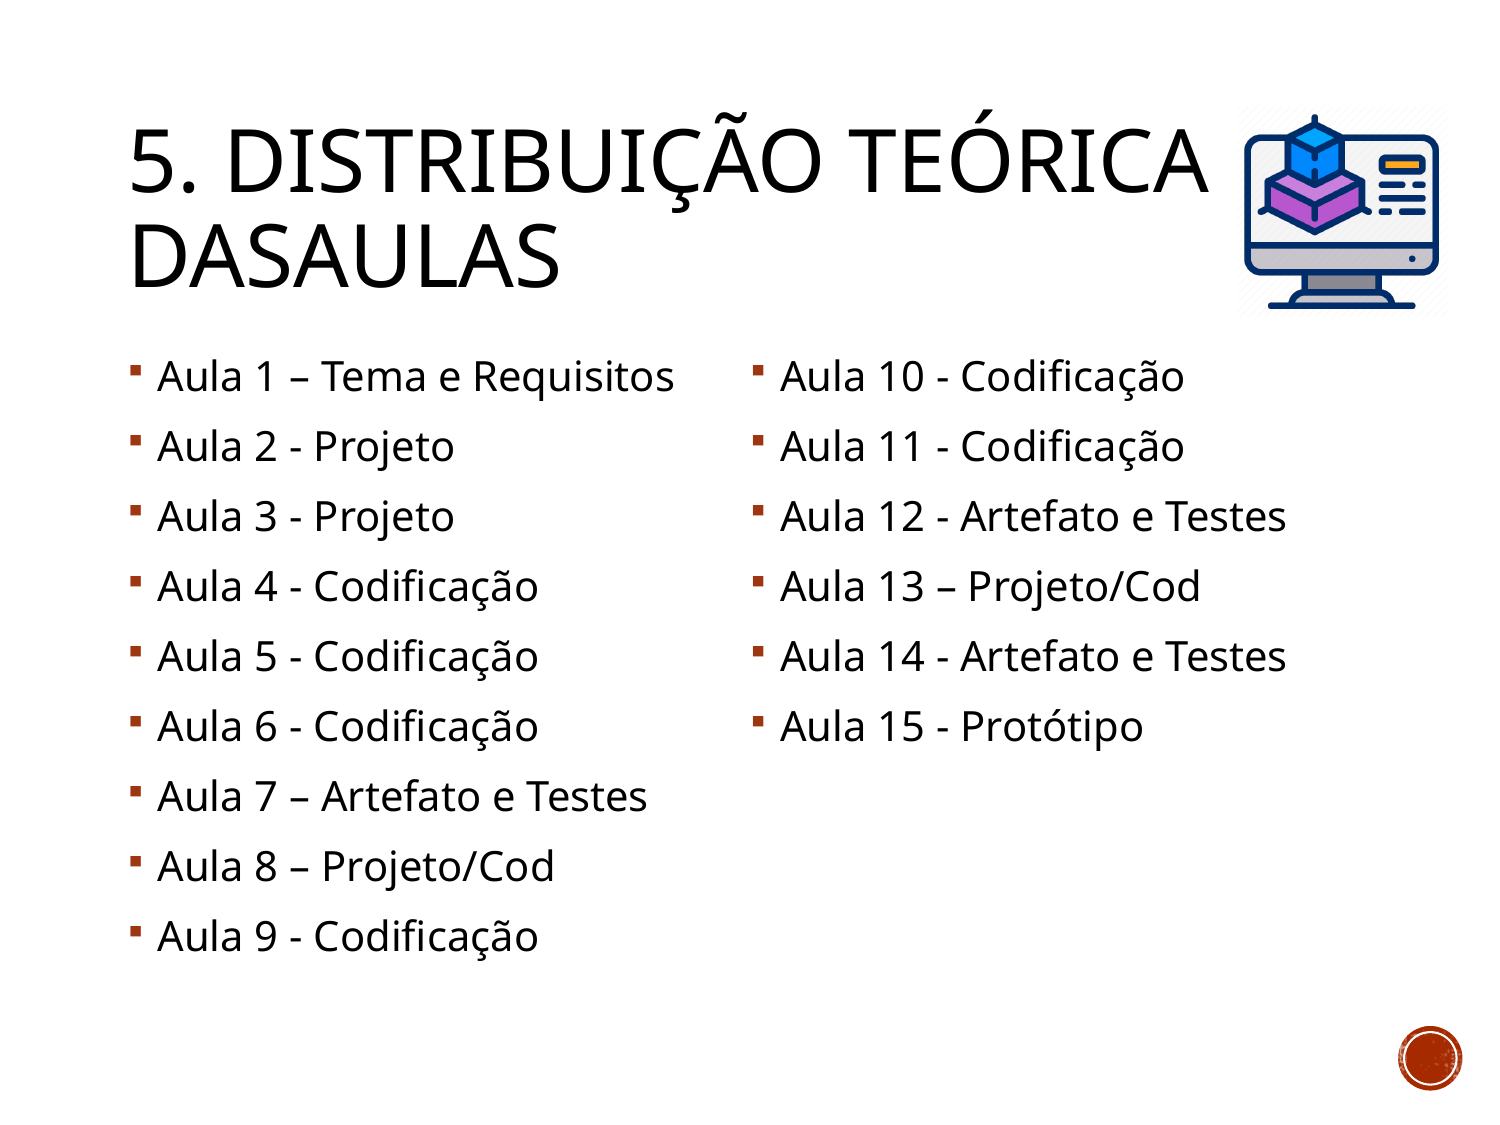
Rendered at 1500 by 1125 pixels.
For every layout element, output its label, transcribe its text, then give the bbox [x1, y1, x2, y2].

list Aula 1 – Tema e Requisitos Aula 2 - Projeto Aula 3 - Projeto Aula 4 - Codificação Aula 5 - Codificação Aula 6 - Codificação Aula 7 – Artefato e Testes Aula 8 – Projeto/Cod Aula 9 - Codificação Aula 10 - Codificação Aula 11 - Codificação Aula 12 - Artefato e Testes Aula 13 – Projeto/Cod Aula 14 - Artefato e Testes Aula 15 - Protótipo [112, 348, 1388, 1013]
picture [1234, 104, 1449, 319]
title 5. Distribuição teórica dasAulas [112, 79, 1388, 344]
